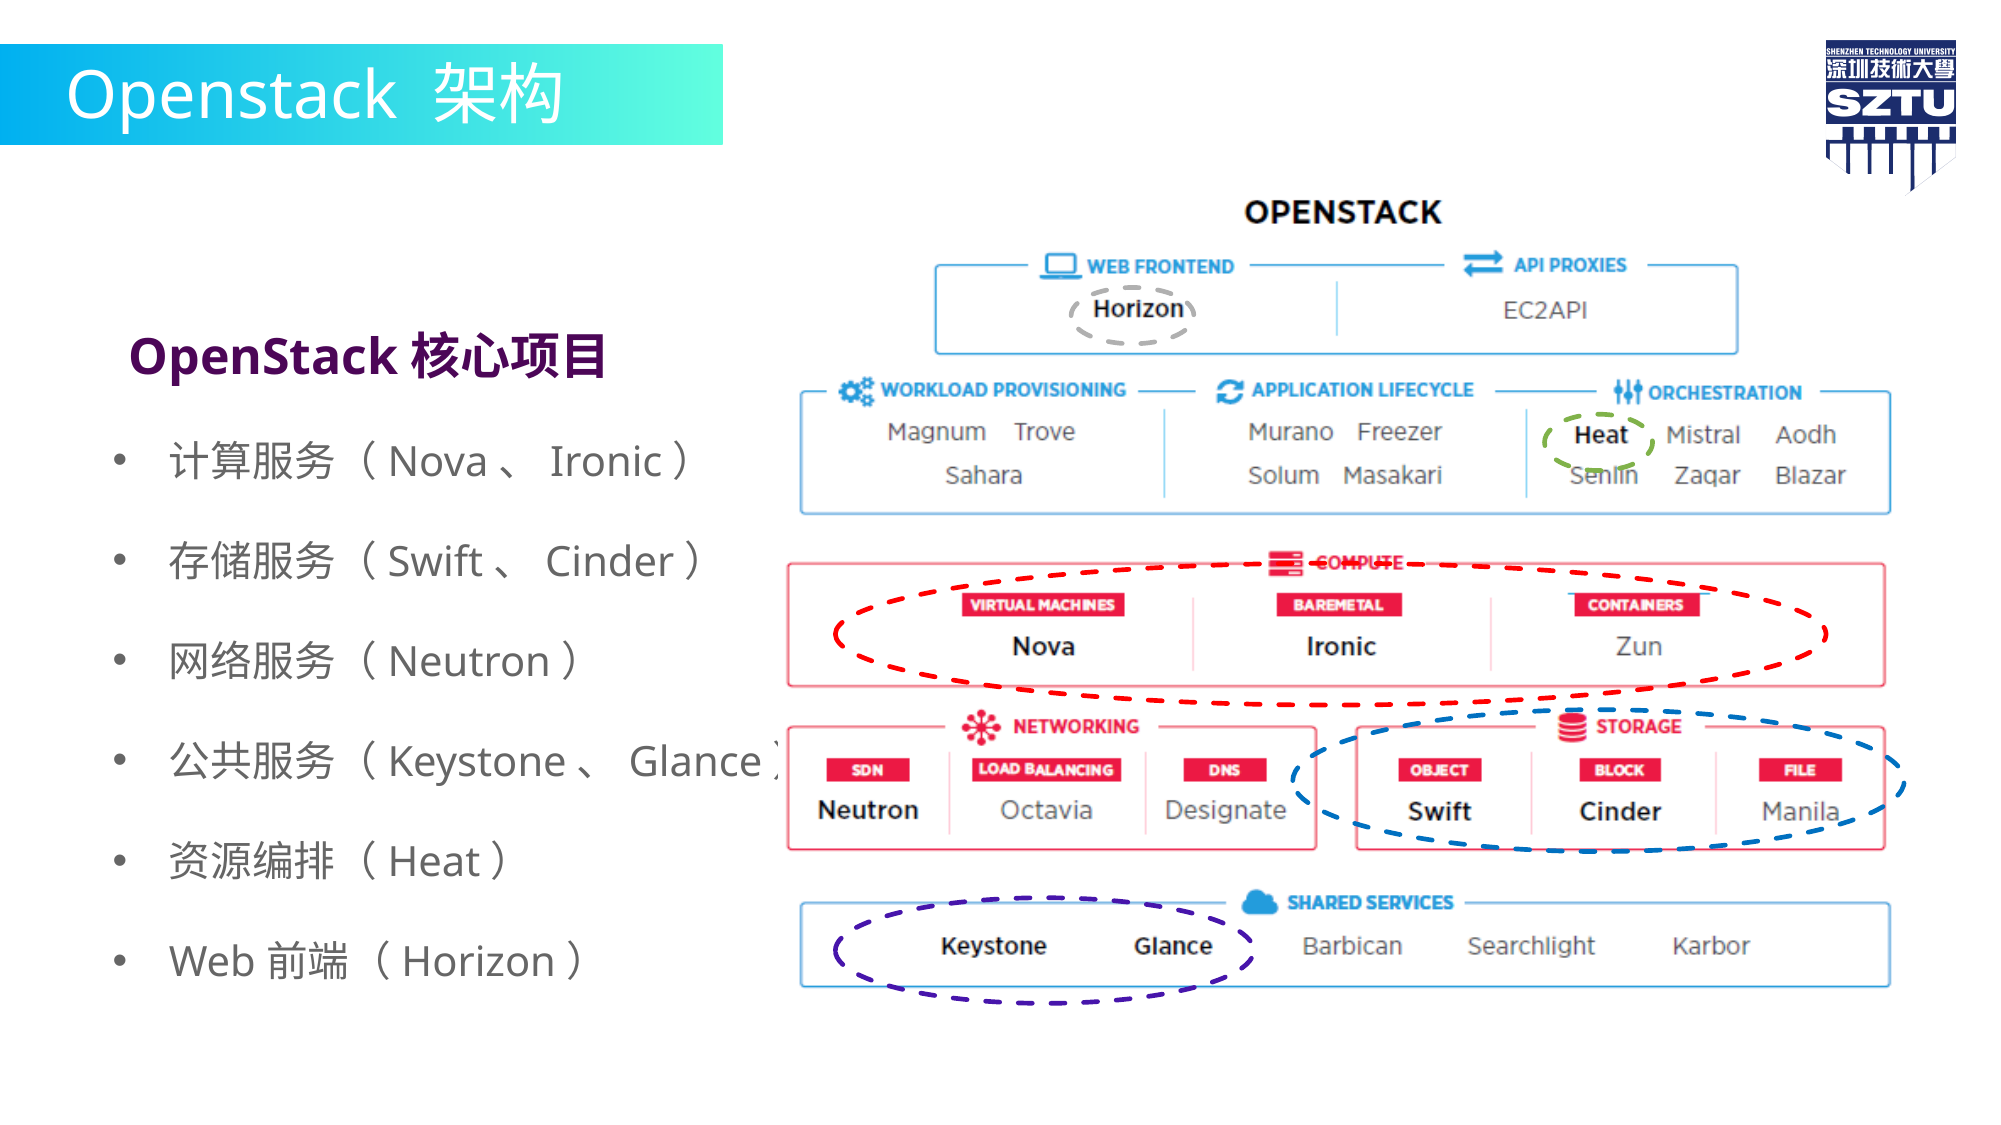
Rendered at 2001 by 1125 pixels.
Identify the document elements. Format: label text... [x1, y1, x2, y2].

text_box OpenStack核心项目 计算服务（Nova、Ironic） 存储服务（Swift、Cinder） 网络服务（Neutron） 公共服务（Keystone、Glance） 资源编排（Heat） Web前端（Horizon） [22, 287, 913, 1068]
text_box Openstack 架构 [50, 44, 648, 140]
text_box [778, 174, 1905, 1004]
text_box [0, 43, 724, 146]
picture [1803, 34, 1979, 210]
